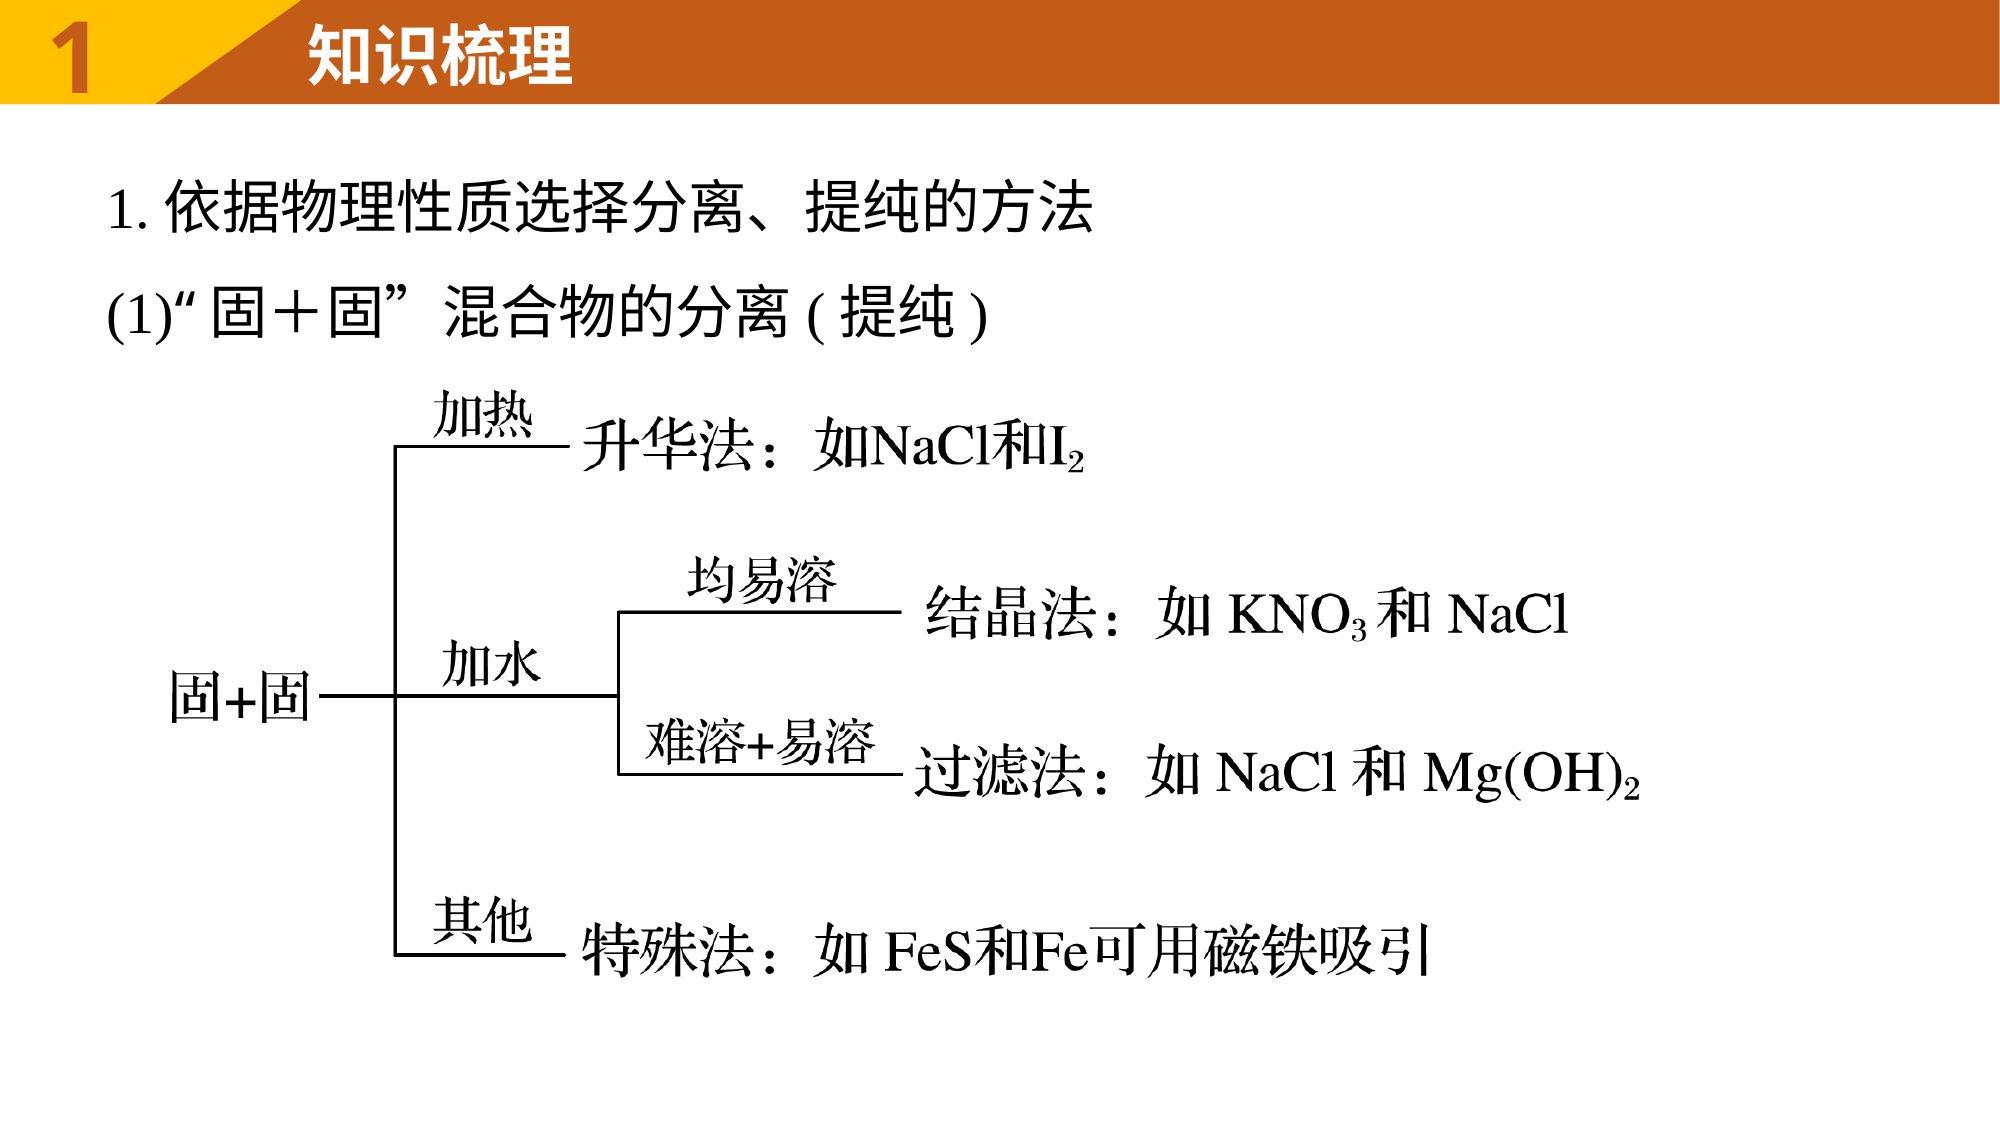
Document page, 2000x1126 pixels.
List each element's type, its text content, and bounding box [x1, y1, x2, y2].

picture [162, 376, 1647, 991]
text_box 1.依据物理性质选择分离、提纯的方法 (1)“固＋固”混合物的分离(提纯) [86, 125, 1882, 356]
